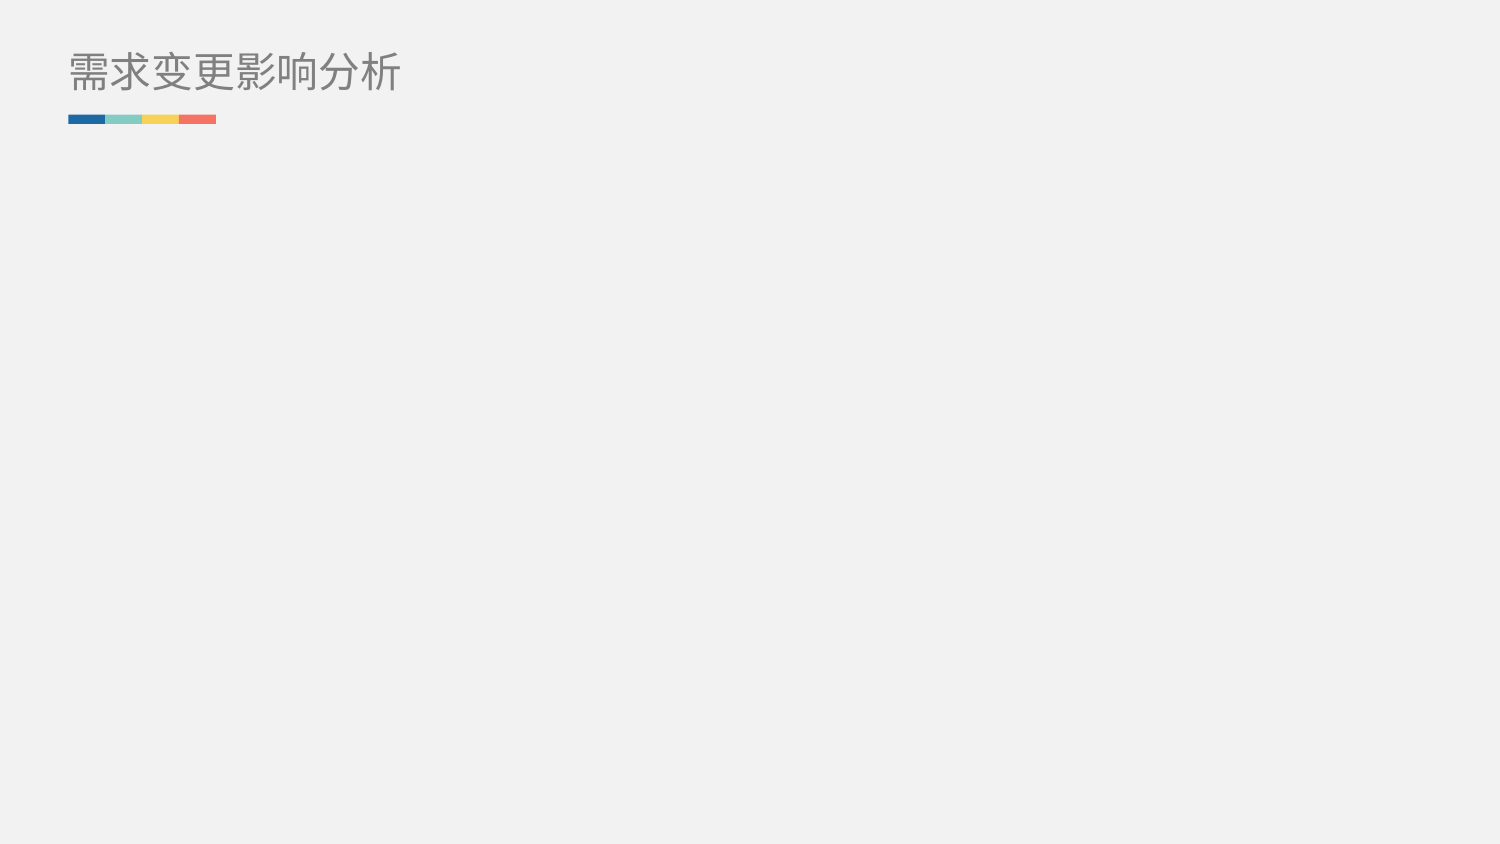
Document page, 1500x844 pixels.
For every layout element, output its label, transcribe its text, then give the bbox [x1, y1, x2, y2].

text_box 需求变更影响分析 [68, 45, 694, 96]
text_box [68, 114, 217, 125]
